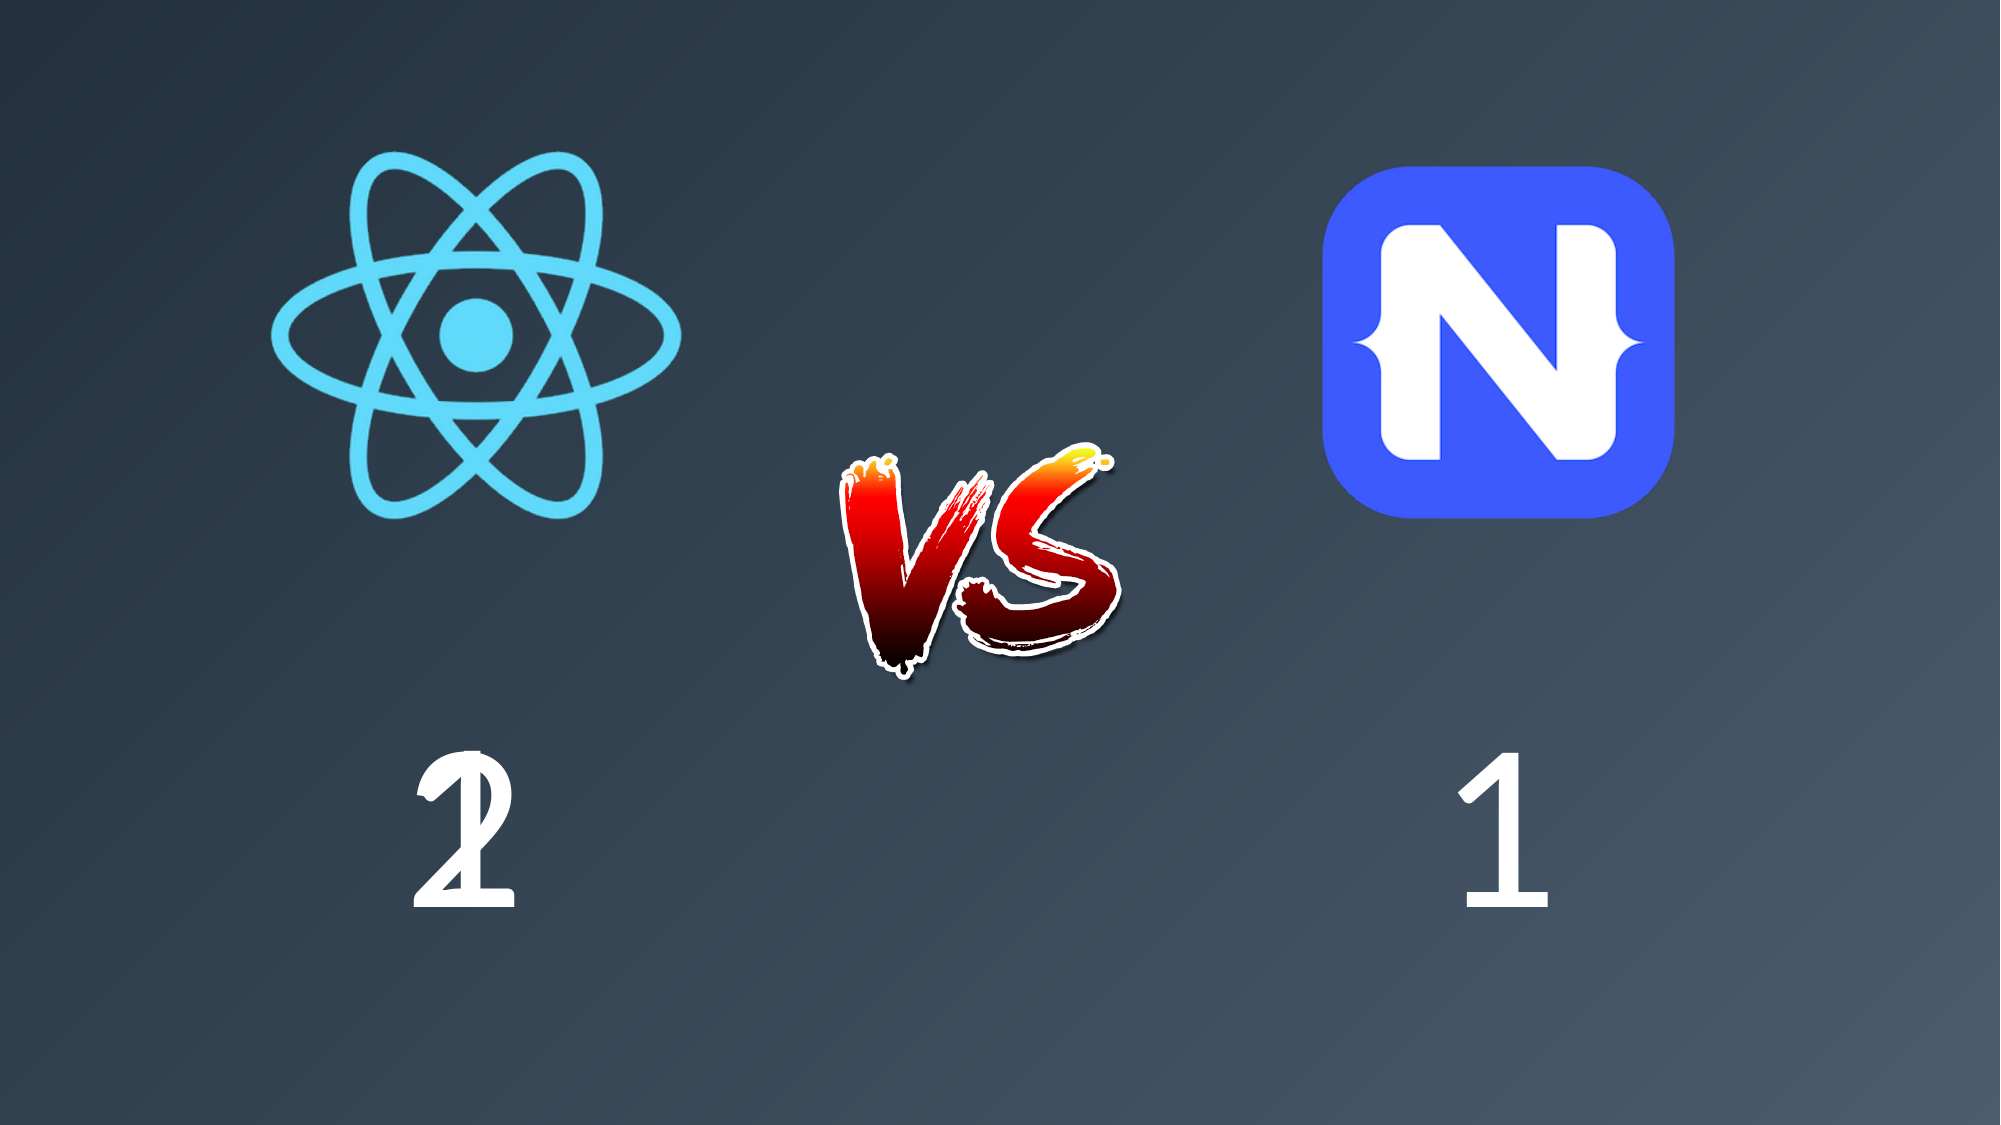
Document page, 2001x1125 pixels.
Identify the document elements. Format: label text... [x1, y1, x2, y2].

text_box 2 [388, 660, 540, 963]
picture [838, 442, 1125, 687]
text_box 1 [384, 658, 536, 961]
text_box 1 [1422, 660, 1574, 963]
picture [1322, 166, 1675, 519]
picture [242, 108, 711, 578]
